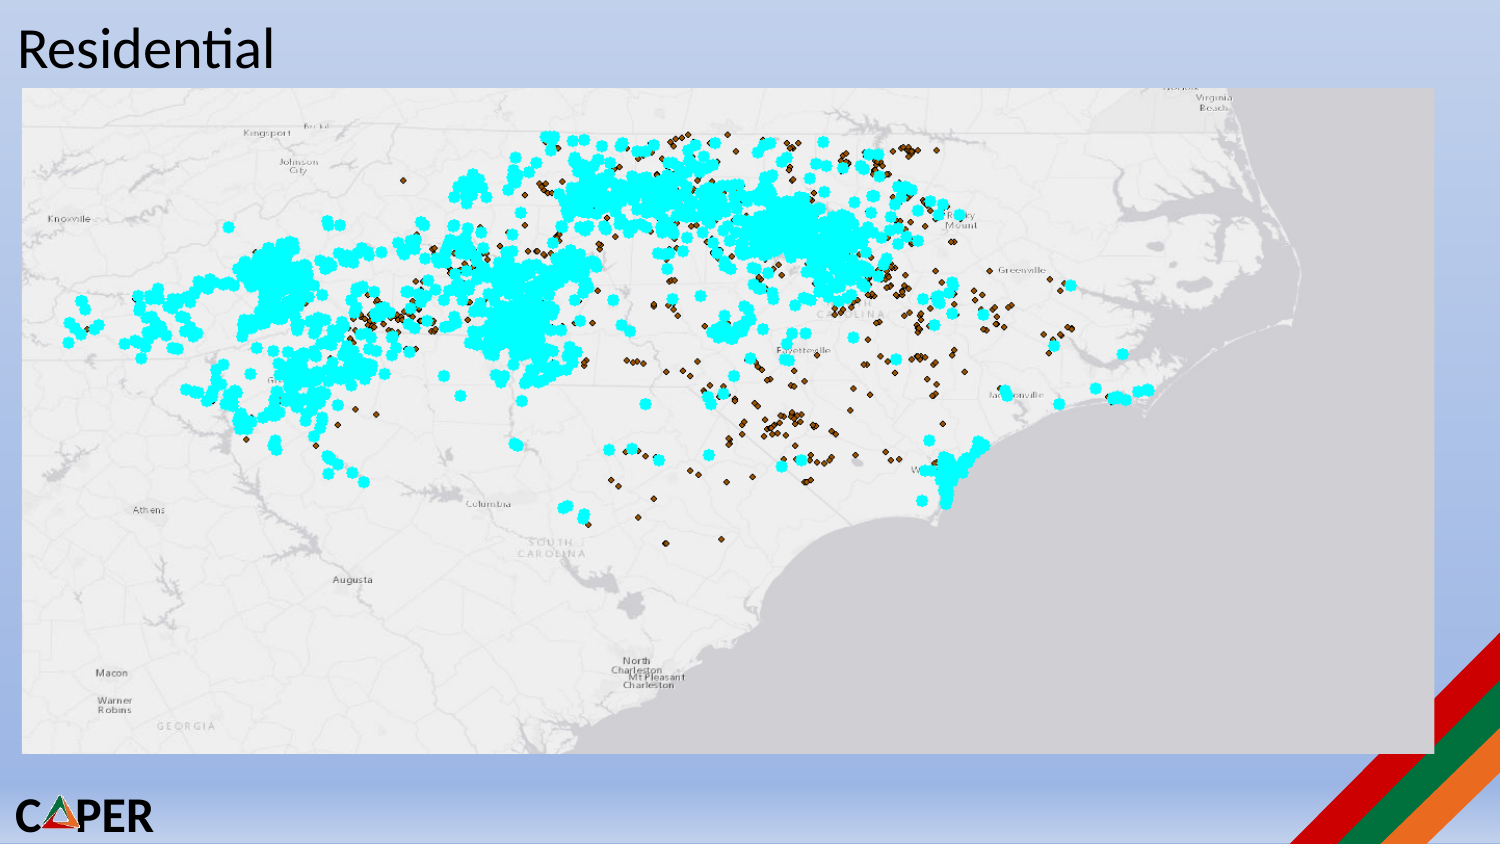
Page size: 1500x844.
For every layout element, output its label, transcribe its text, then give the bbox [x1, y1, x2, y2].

picture [21, 88, 1435, 754]
text_box Residential [0, 3, 292, 88]
picture [37, 792, 83, 829]
